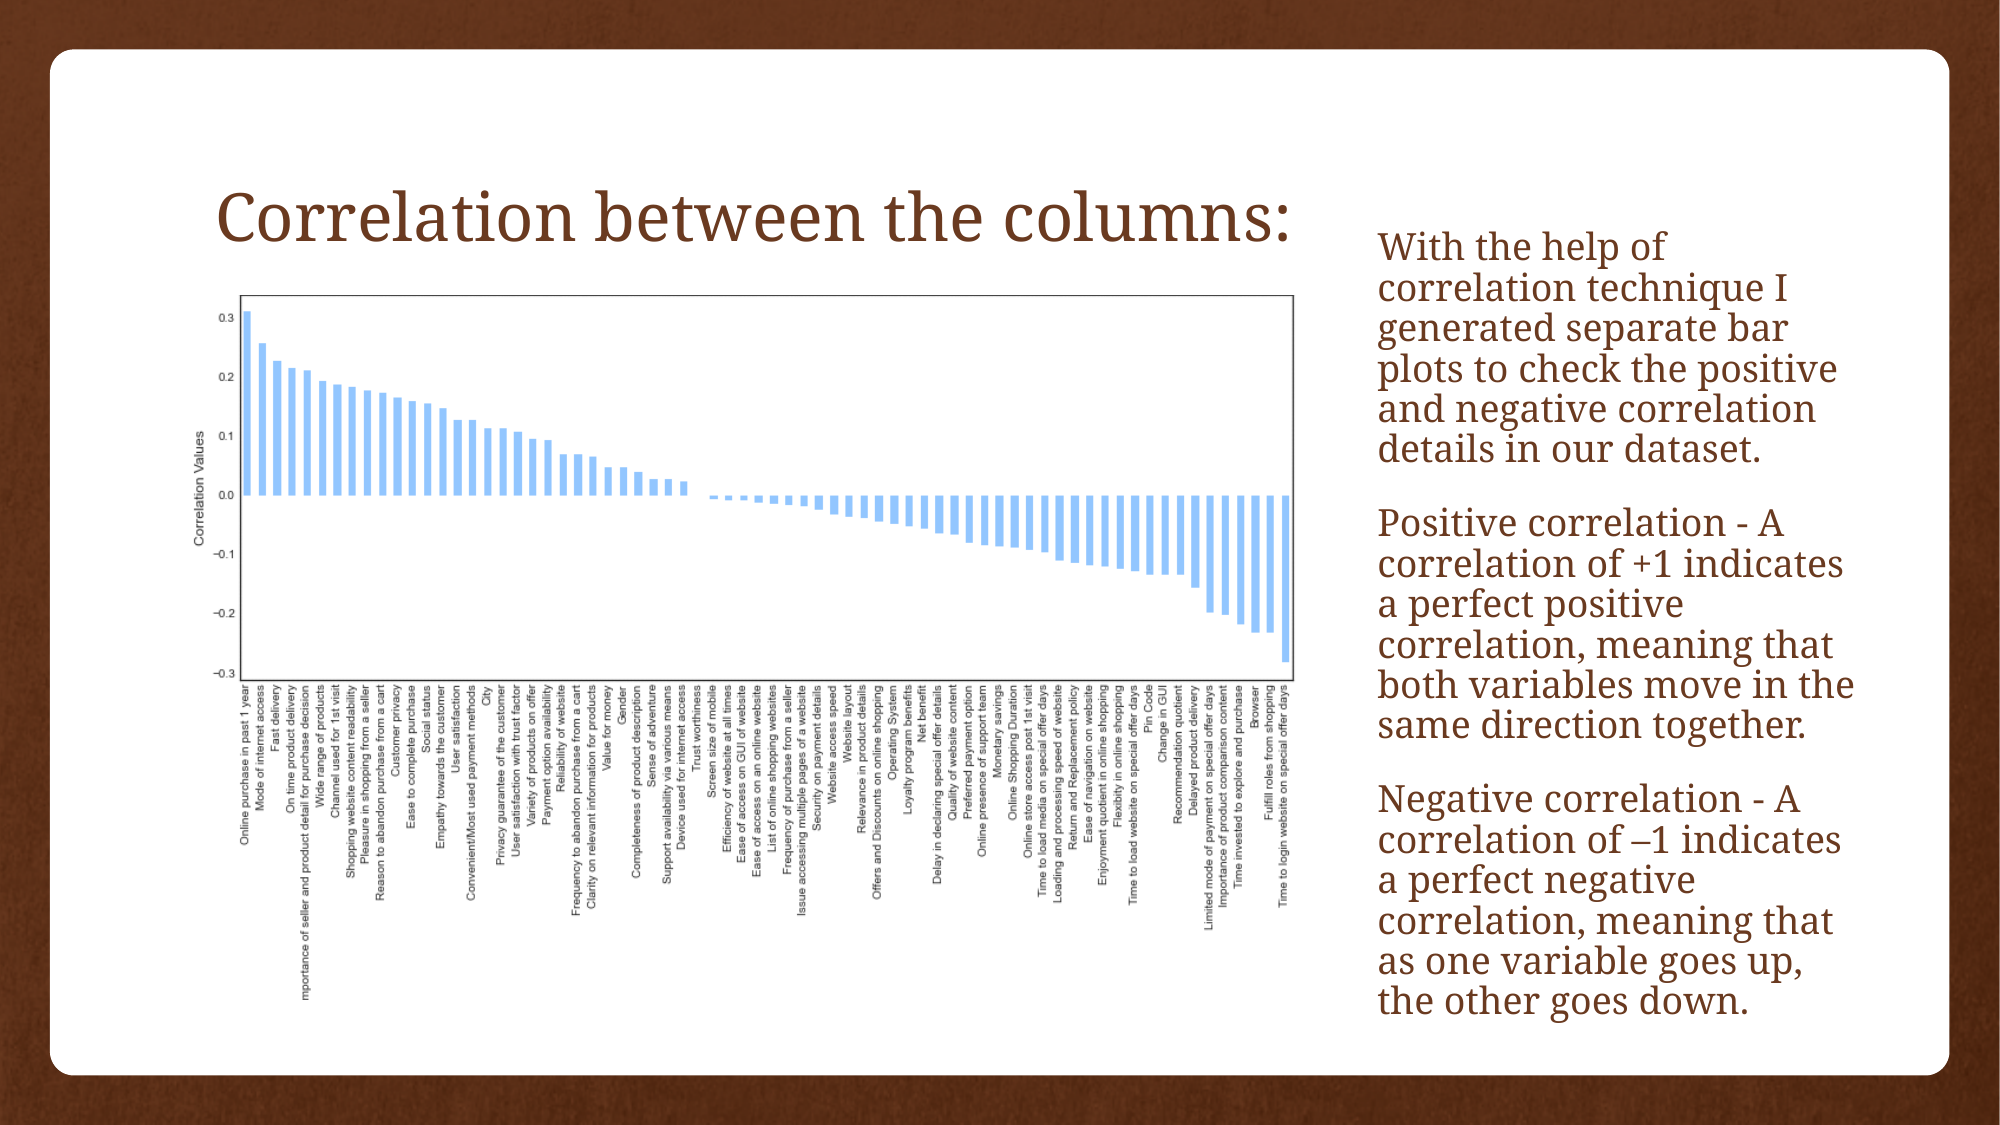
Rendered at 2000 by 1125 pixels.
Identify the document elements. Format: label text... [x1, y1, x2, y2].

title Correlation between the columns: [199, 70, 1800, 263]
list With the help of correlation technique I generated separate bar plots to check the positive and negative correlation details in our dataset. Positive correlation - A correlation of +1 indicates a perfect positive correlation, meaning that both variables move in the same direction together. Negative correlation - A correlation of –1 indicates a perfect negative correlation, meaning that as one variable goes up, the other goes down. [1362, 220, 1875, 905]
picture [187, 295, 1301, 1000]
